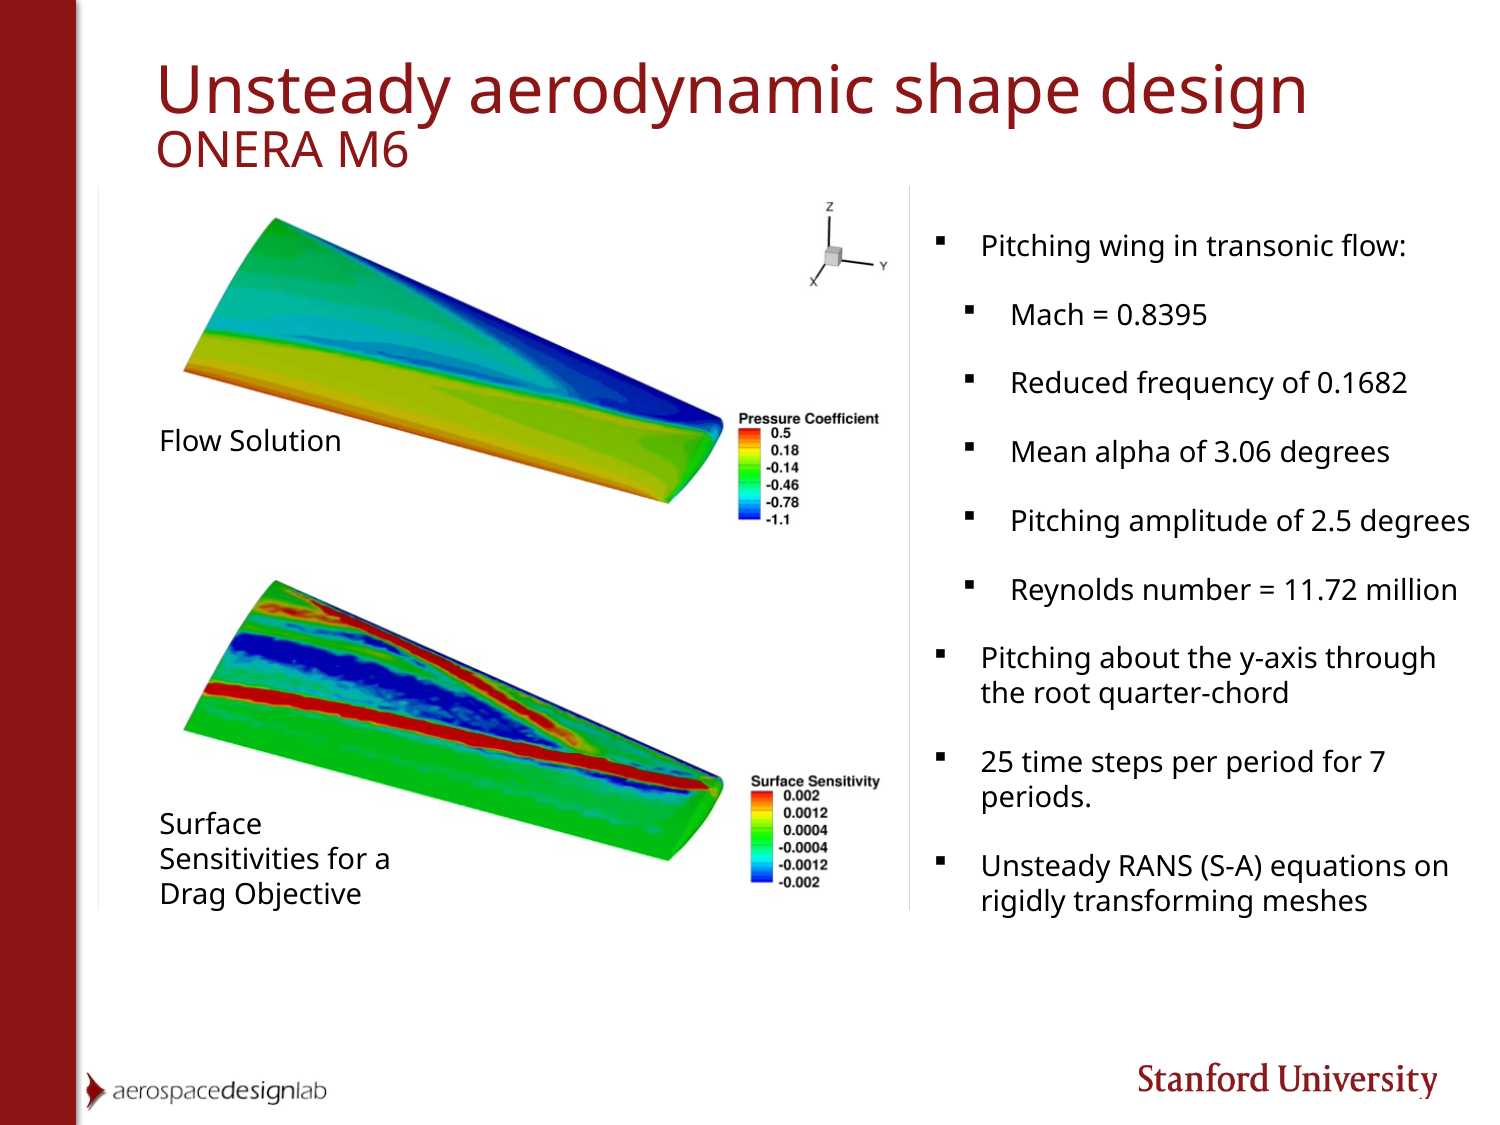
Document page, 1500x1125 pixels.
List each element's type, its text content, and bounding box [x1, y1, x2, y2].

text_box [97, 185, 911, 911]
picture [82, 1071, 330, 1112]
text_box Pitching wing in transonic flow: Mach = 0.8395 Reduced frequency of 0.1682 Mean alpha of 3.06 degrees Pitching amplitude of 2.5 degrees Reynolds number = 11.72 million Pitching about the y-axis through the root quarter-chord 25 time steps per period for 7 periods. Unsteady RANS (S-A) equations on rigidly transforming meshes [933, 185, 1481, 960]
text_box Unsteady aerodynamic shape design ONERA M6 [155, 78, 1420, 186]
